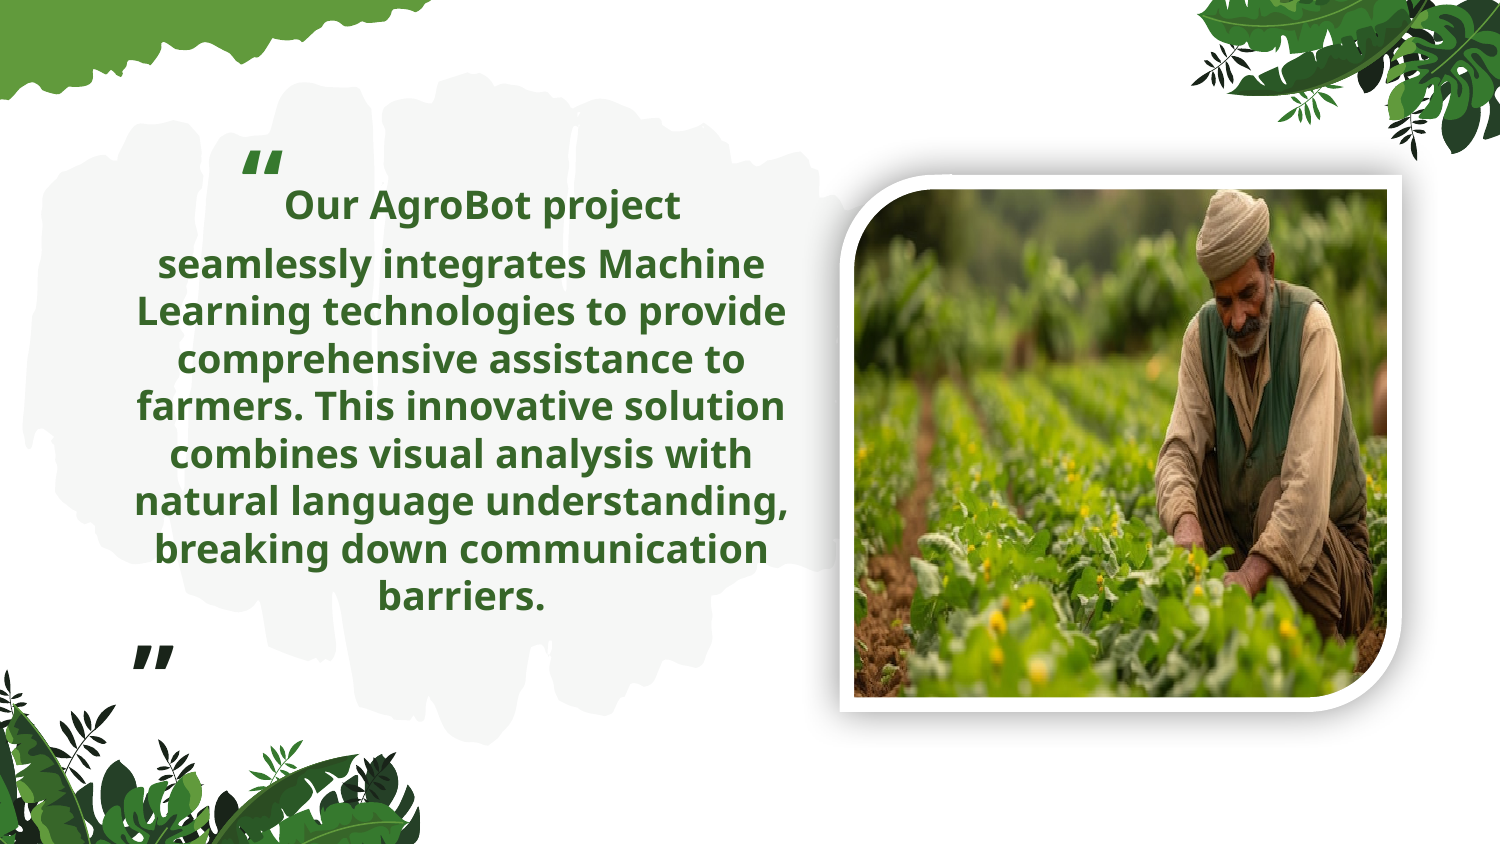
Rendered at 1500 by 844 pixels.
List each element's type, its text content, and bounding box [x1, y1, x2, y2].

title “Our AgroBot project seamlessly integrates Machine Learning technologies to provide comprehensive assistance to farmers. This innovative solution combines visual analysis with natural language understanding, breaking down communication barriers. ” [117, 228, 807, 630]
picture [846, 181, 1395, 705]
